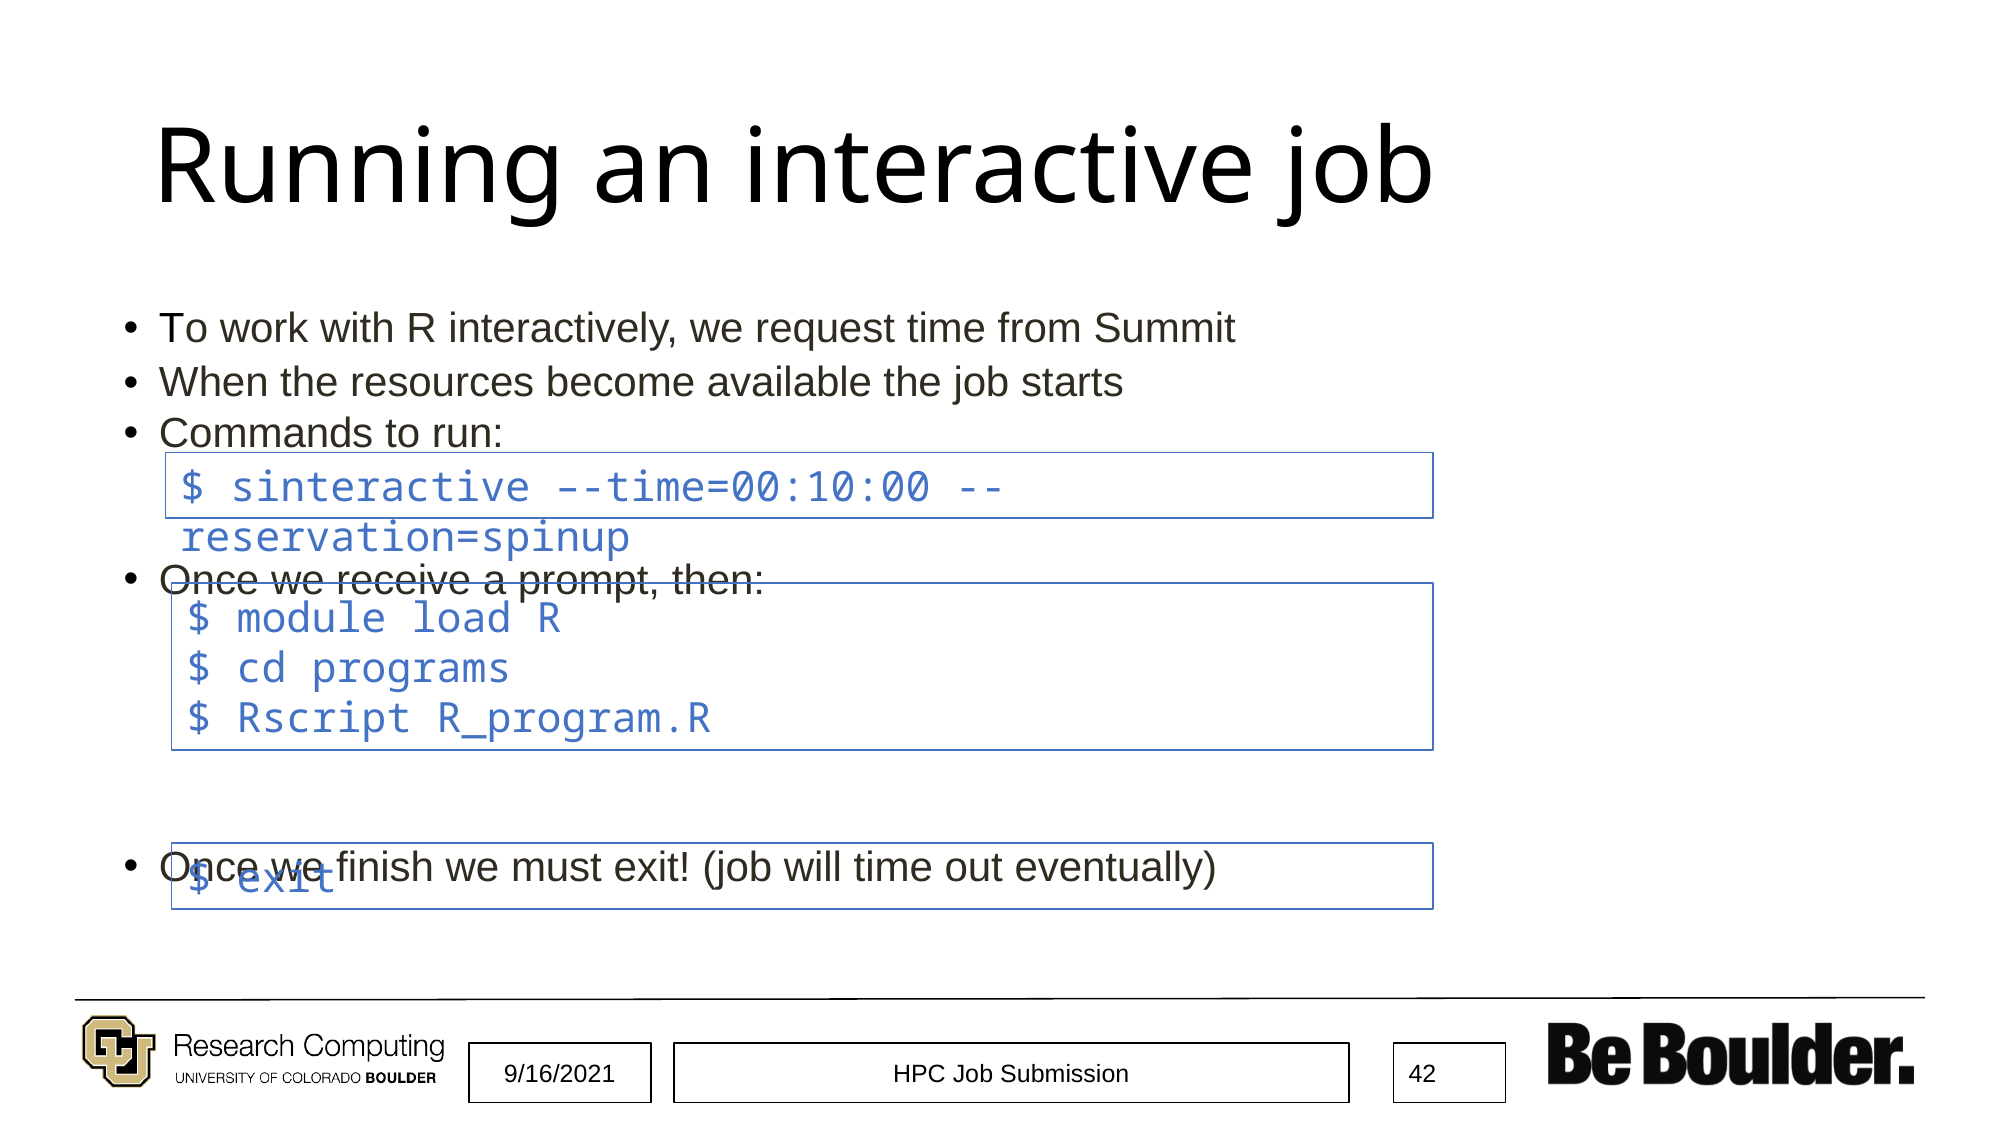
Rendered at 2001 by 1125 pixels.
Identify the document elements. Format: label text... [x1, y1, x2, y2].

text_box $ module load R $ cd programs $ Rscript R_program.R [171, 583, 1434, 750]
title Running an interactive job [137, 59, 1863, 278]
slide_number ‹#› [1393, 1042, 1506, 1103]
picture [81, 1015, 444, 1088]
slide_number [468, 1042, 652, 1103]
picture [1524, 1015, 1938, 1088]
list To work with R interactively, we request time from Summit When the resources become available the job starts Commands to run: Once we receive a prompt, then: Once we finish we must exit! (job will time out eventually) [104, 295, 1935, 900]
text_box $ exit [171, 843, 1434, 909]
text_box $ sinteractive –-time=00:10:00 --reservation=spinup [165, 452, 1434, 518]
footer HPC Job Submission [673, 1042, 1350, 1103]
